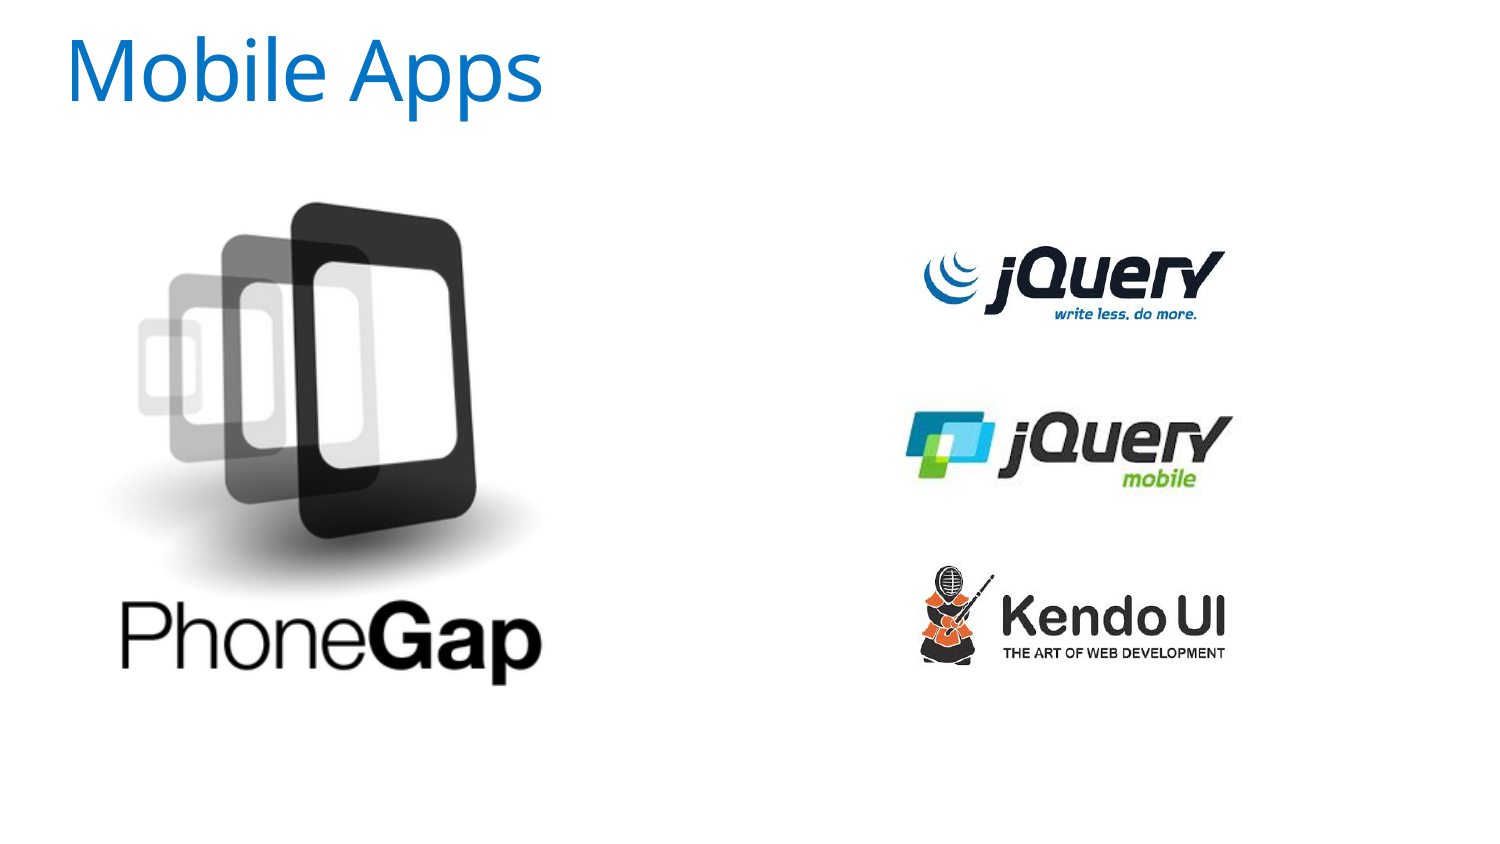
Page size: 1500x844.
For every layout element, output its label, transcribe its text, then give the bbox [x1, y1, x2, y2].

picture [924, 246, 1226, 321]
title Mobile Apps [63, 28, 1436, 122]
picture [99, 196, 599, 719]
picture [860, 356, 1283, 543]
picture [918, 564, 1226, 666]
